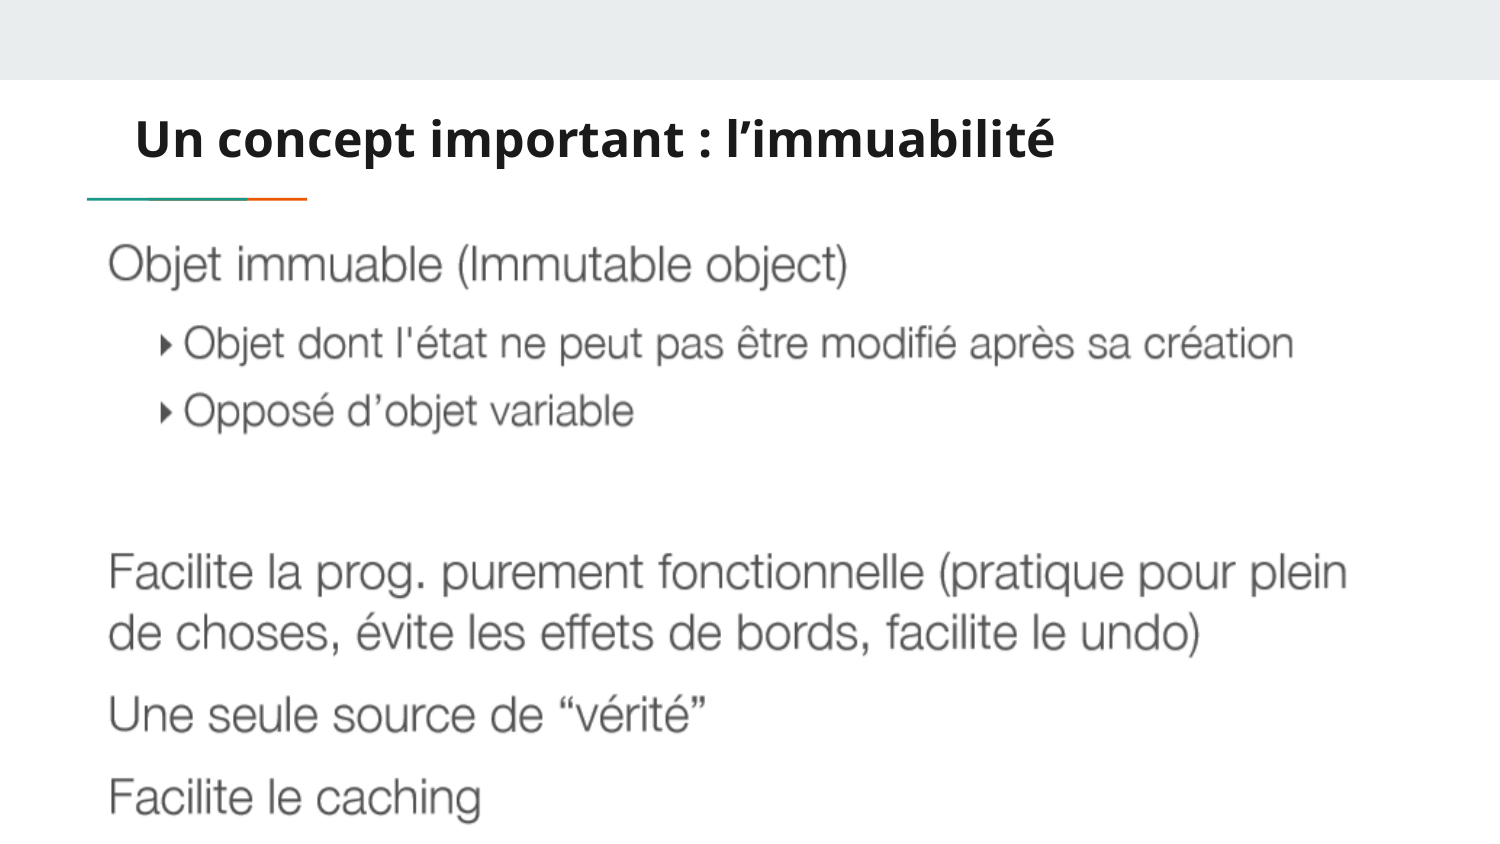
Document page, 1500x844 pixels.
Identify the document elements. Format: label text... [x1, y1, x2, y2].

title Un concept important : l’immuabilité [119, 92, 1381, 181]
picture [87, 217, 1413, 832]
